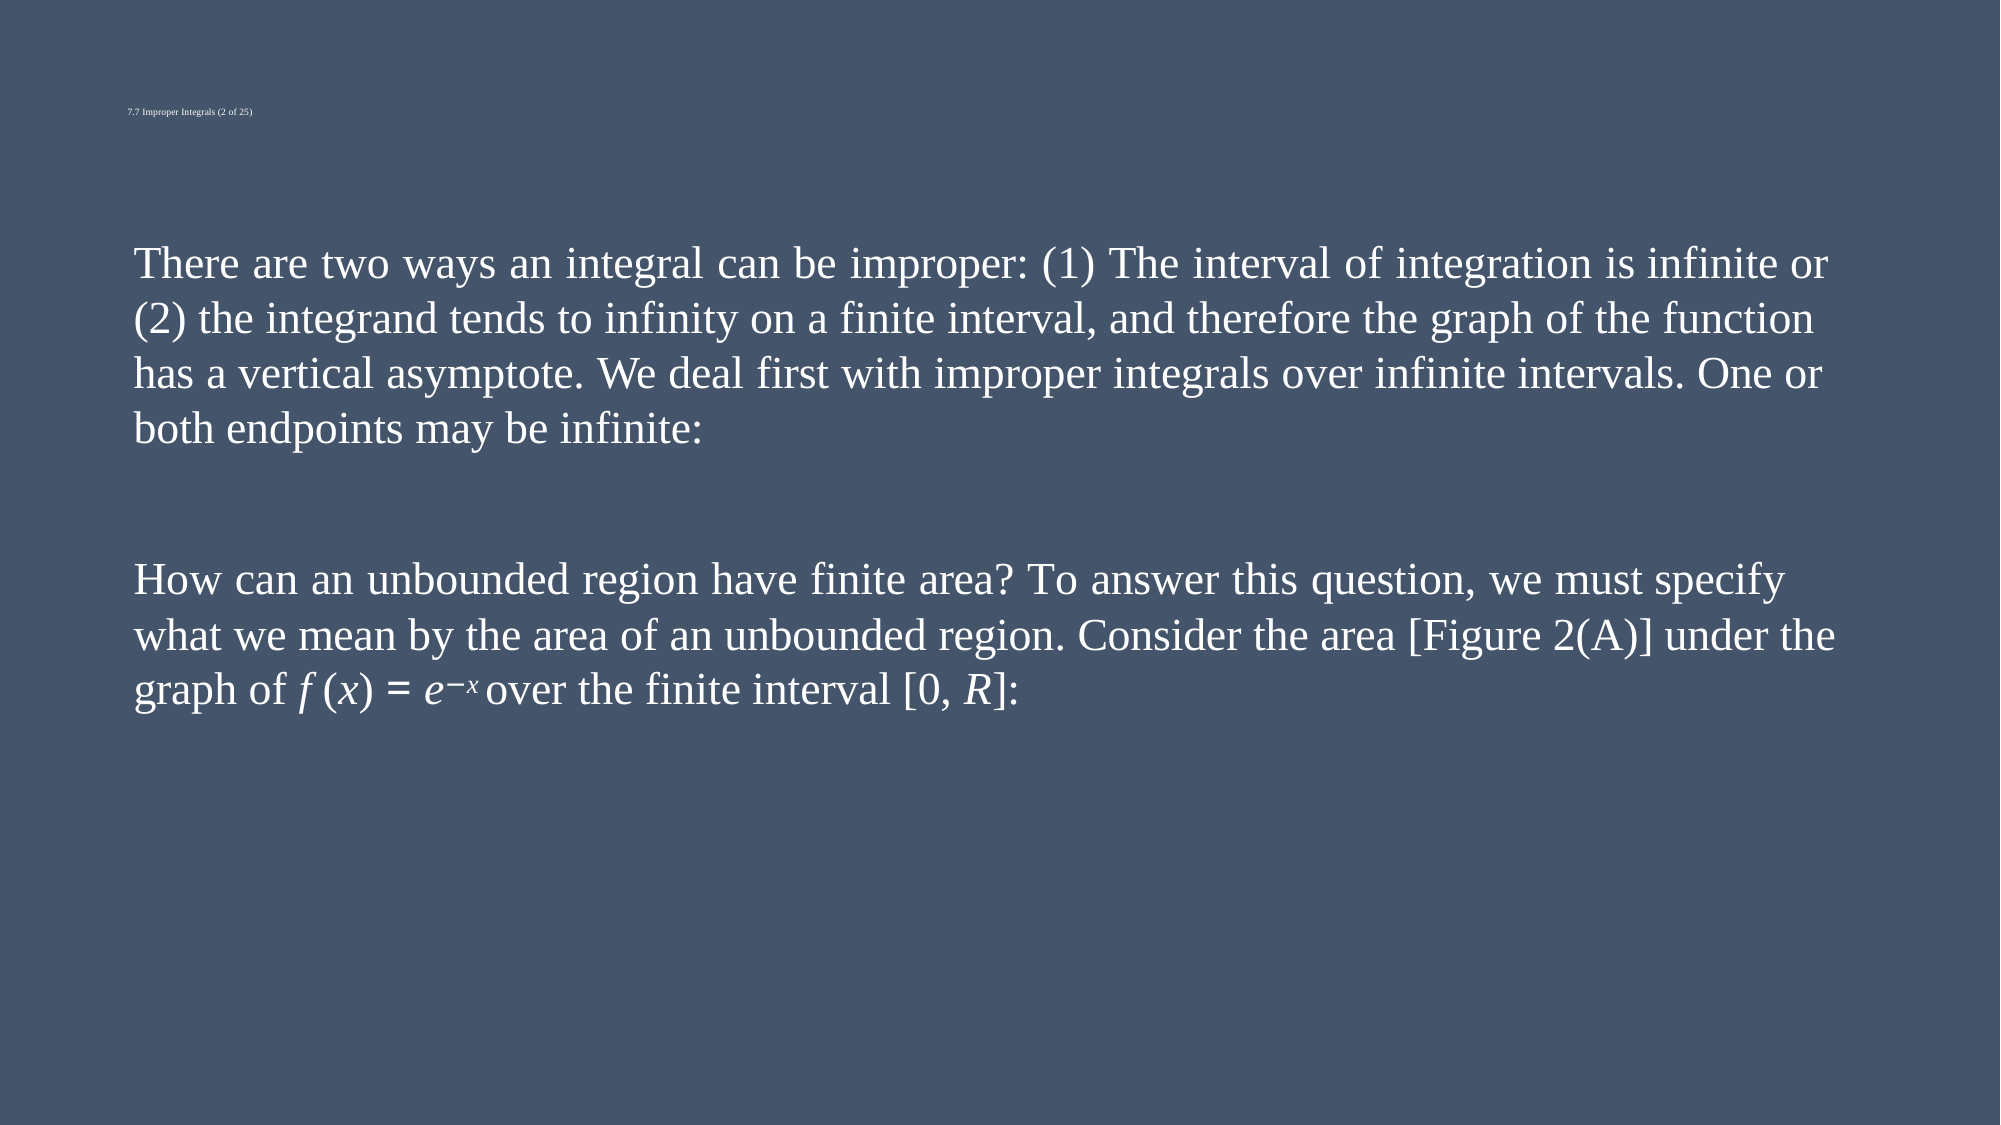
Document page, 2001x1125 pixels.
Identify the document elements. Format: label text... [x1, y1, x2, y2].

title 7.7 Improper Integrals (2 of 25) [112, 99, 1775, 203]
